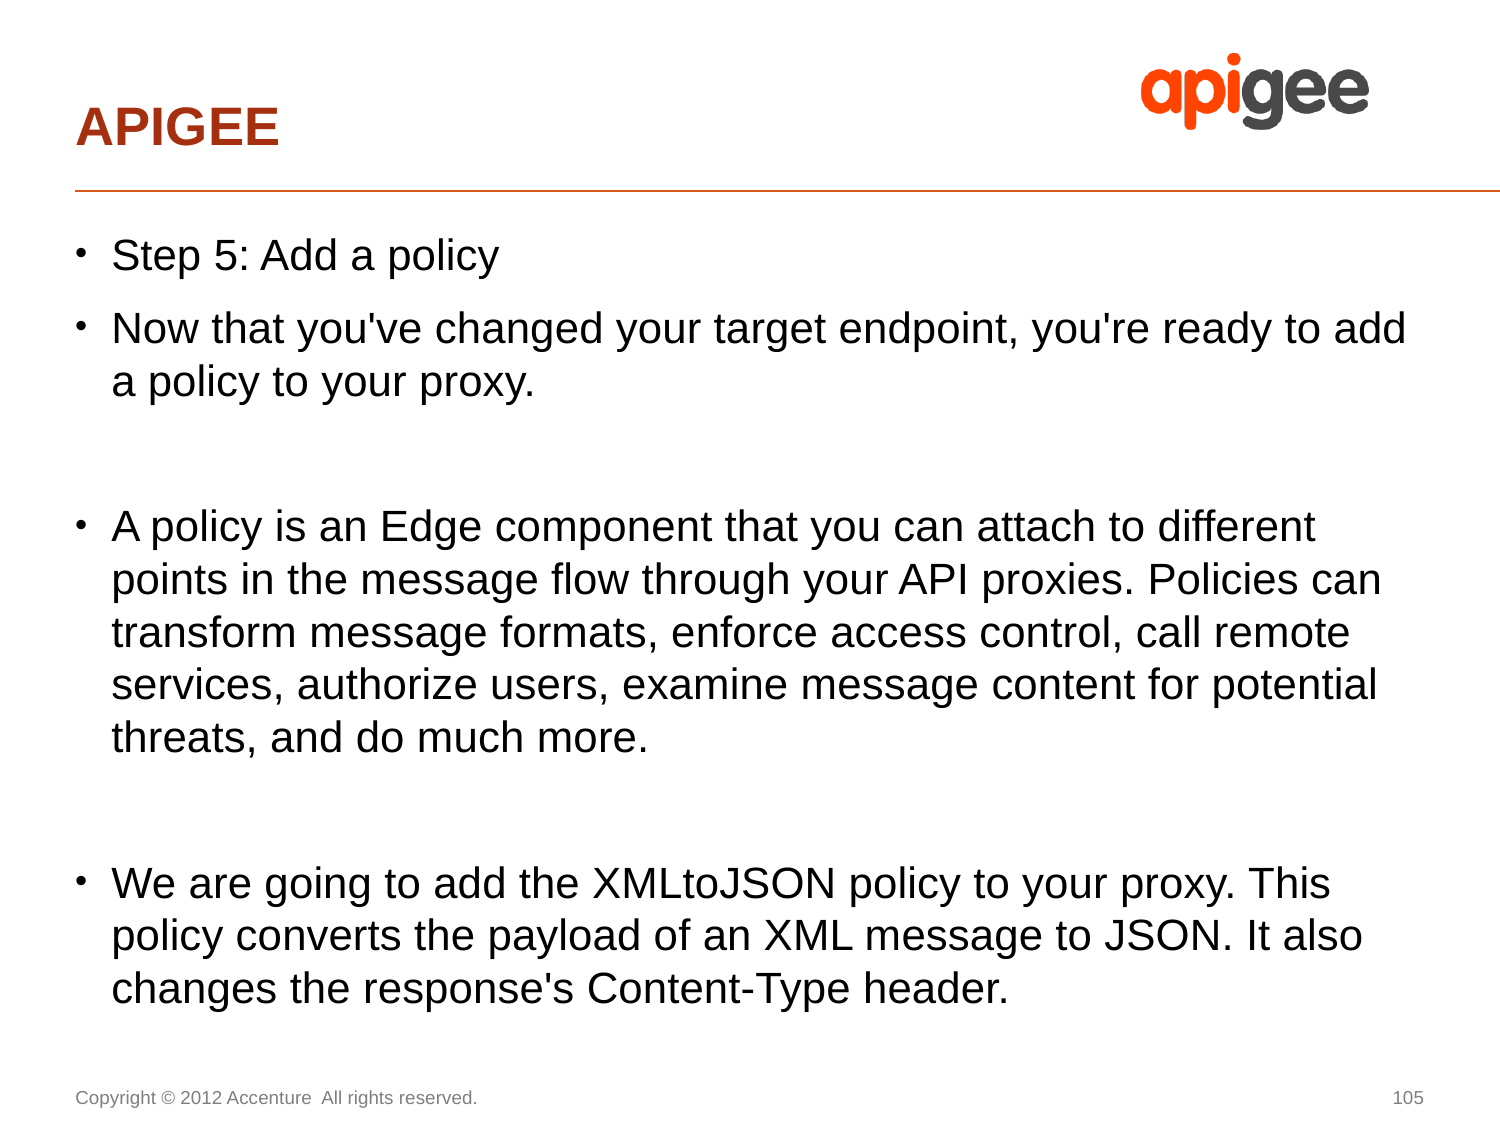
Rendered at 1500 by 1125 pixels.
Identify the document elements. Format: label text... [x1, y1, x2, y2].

list Step 5: Add a policy Now that you've changed your target endpoint, you're ready to add a policy to your proxy. A policy is an Edge component that you can attach to different points in the message flow through your API proxies. Policies can transform message formats, enforce access control, call remote services, authorize users, examine message content for potential threats, and do much more. We are going to add the XMLtoJSON policy to your proxy. This policy converts the payload of an XML message to JSON. It also changes the response's Content-Type header. [75, 226, 1425, 1018]
title APIGEE [75, 27, 1422, 157]
